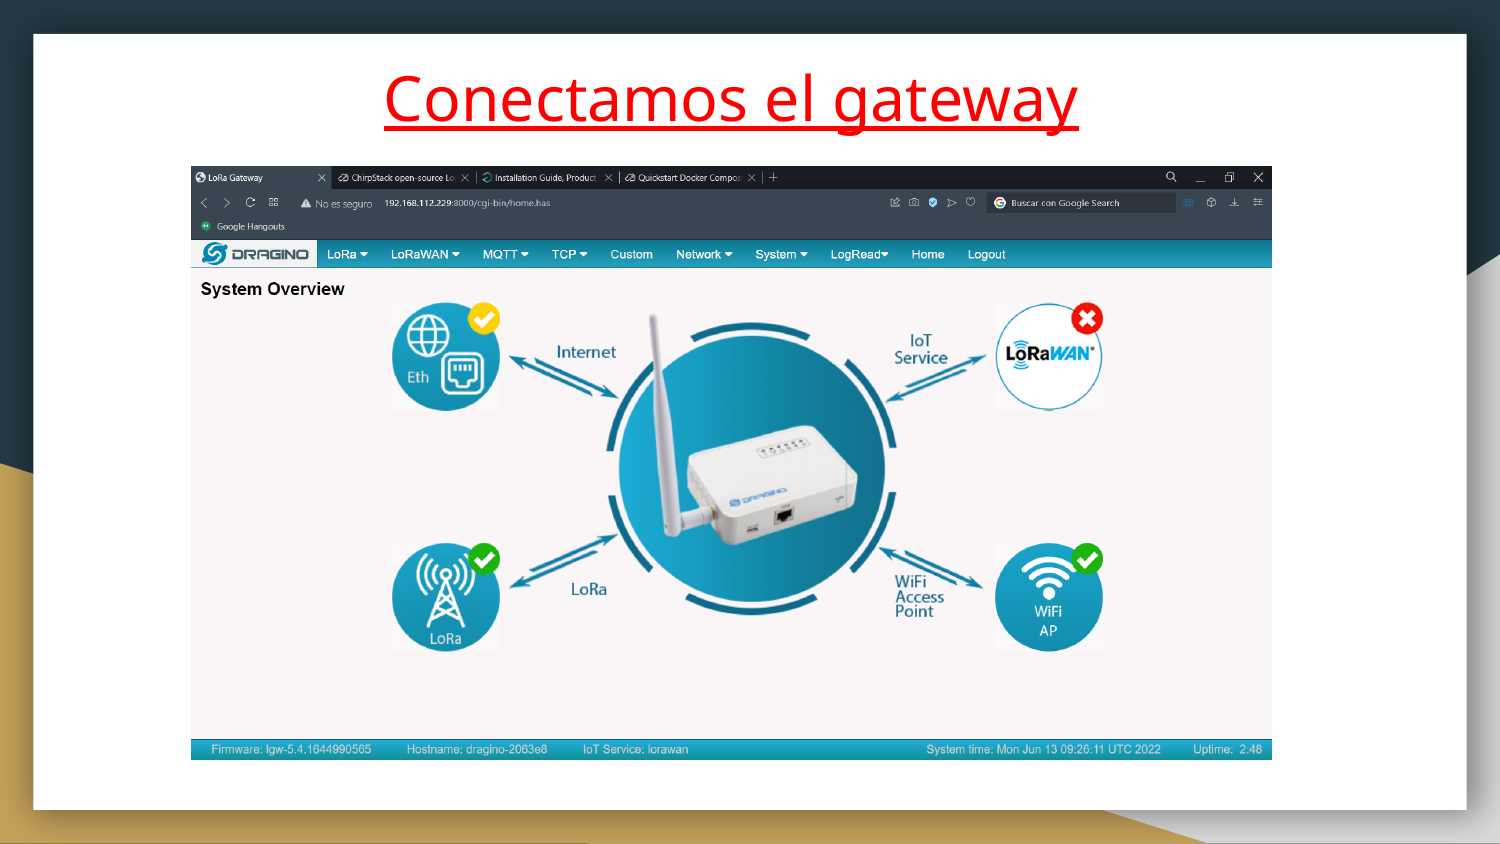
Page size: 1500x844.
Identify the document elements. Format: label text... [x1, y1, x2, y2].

picture [191, 165, 1272, 760]
title Conectamos el gateway [115, 44, 1348, 201]
